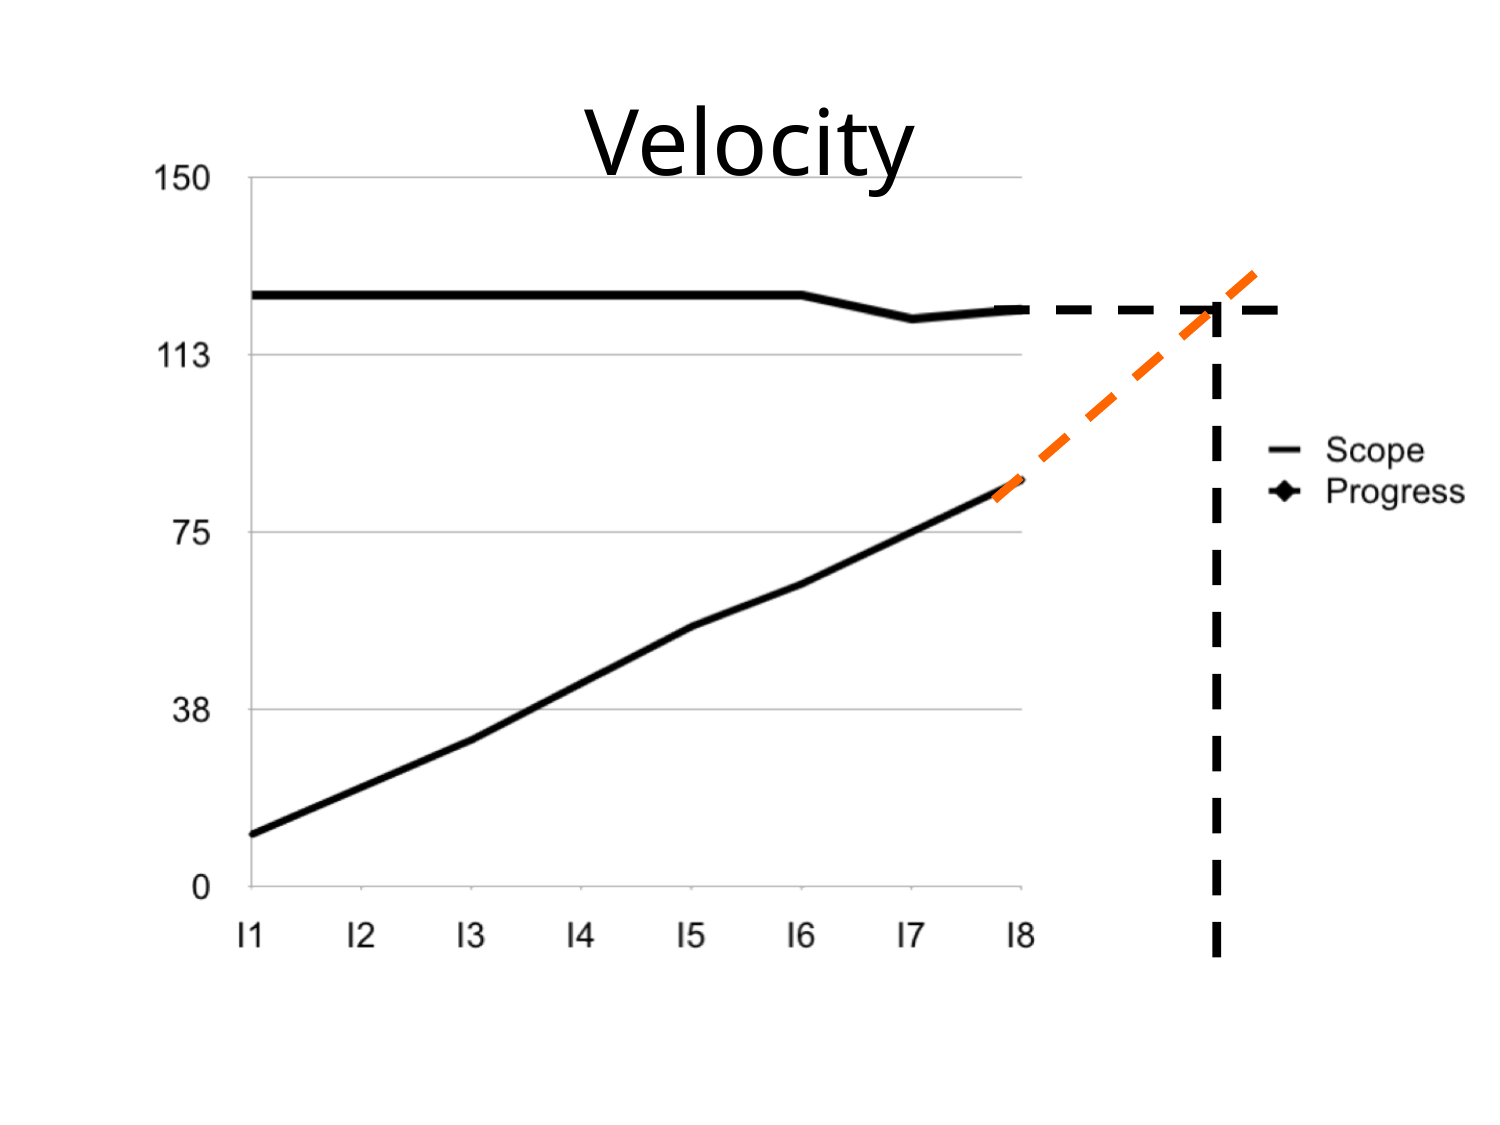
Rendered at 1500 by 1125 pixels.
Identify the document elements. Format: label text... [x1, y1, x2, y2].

title Velocity [75, 45, 1425, 233]
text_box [115, 79, 1494, 1001]
